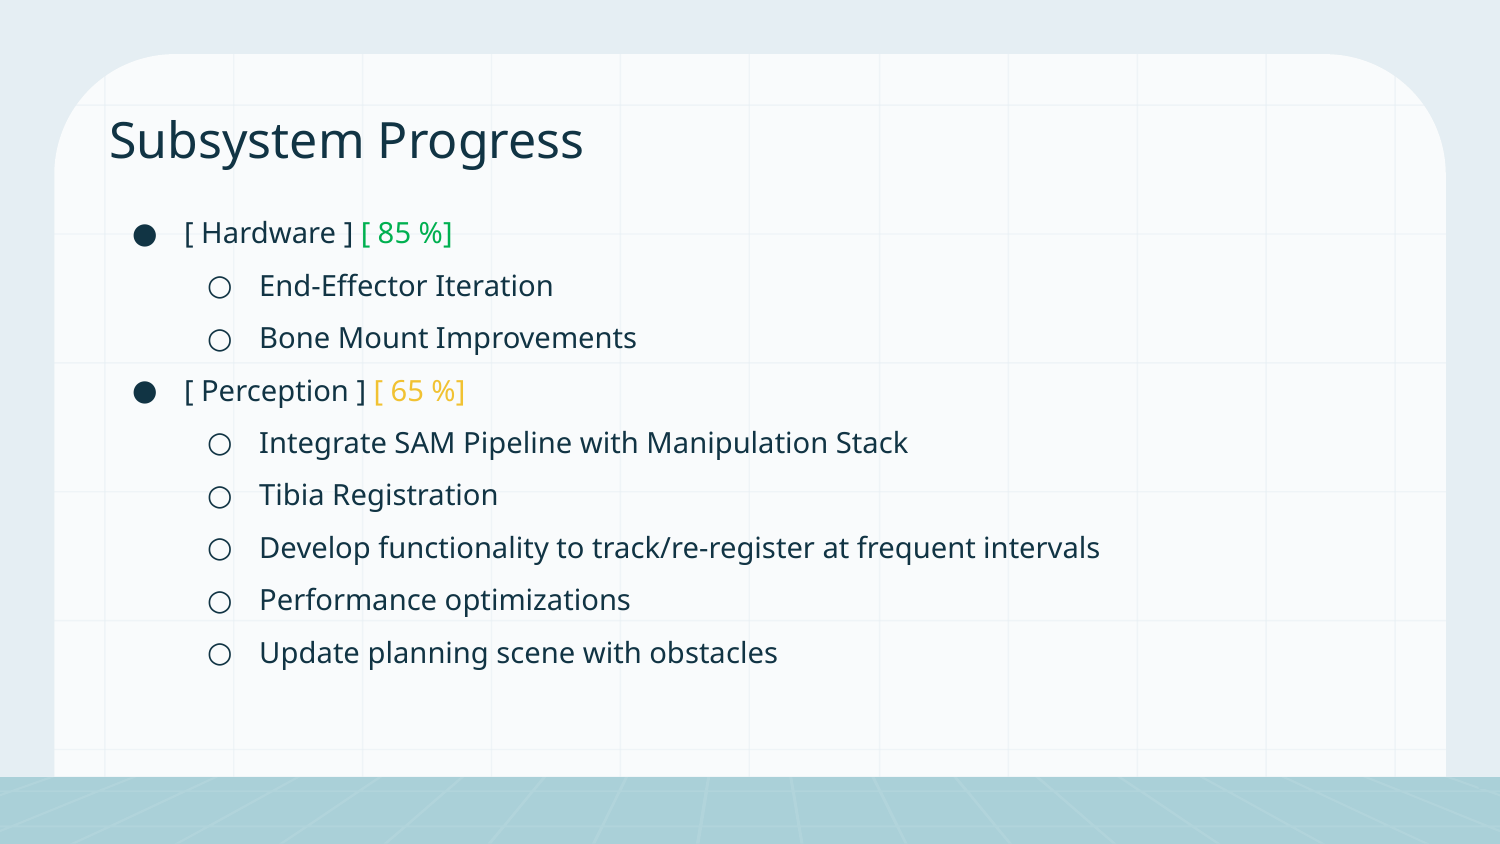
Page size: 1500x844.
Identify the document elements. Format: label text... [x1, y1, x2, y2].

title [ Hardware ] [ 85 %] End-Effector Iteration Bone Mount Improvements [ Perception ] [ 65 %] Integrate SAM Pipeline with Manipulation Stack Tibia Registration Develop functionality to track/re-register at frequent intervals Performance optimizations Update planning scene with obstacles [94, 182, 1412, 776]
title Subsystem Progress [94, 64, 1345, 182]
